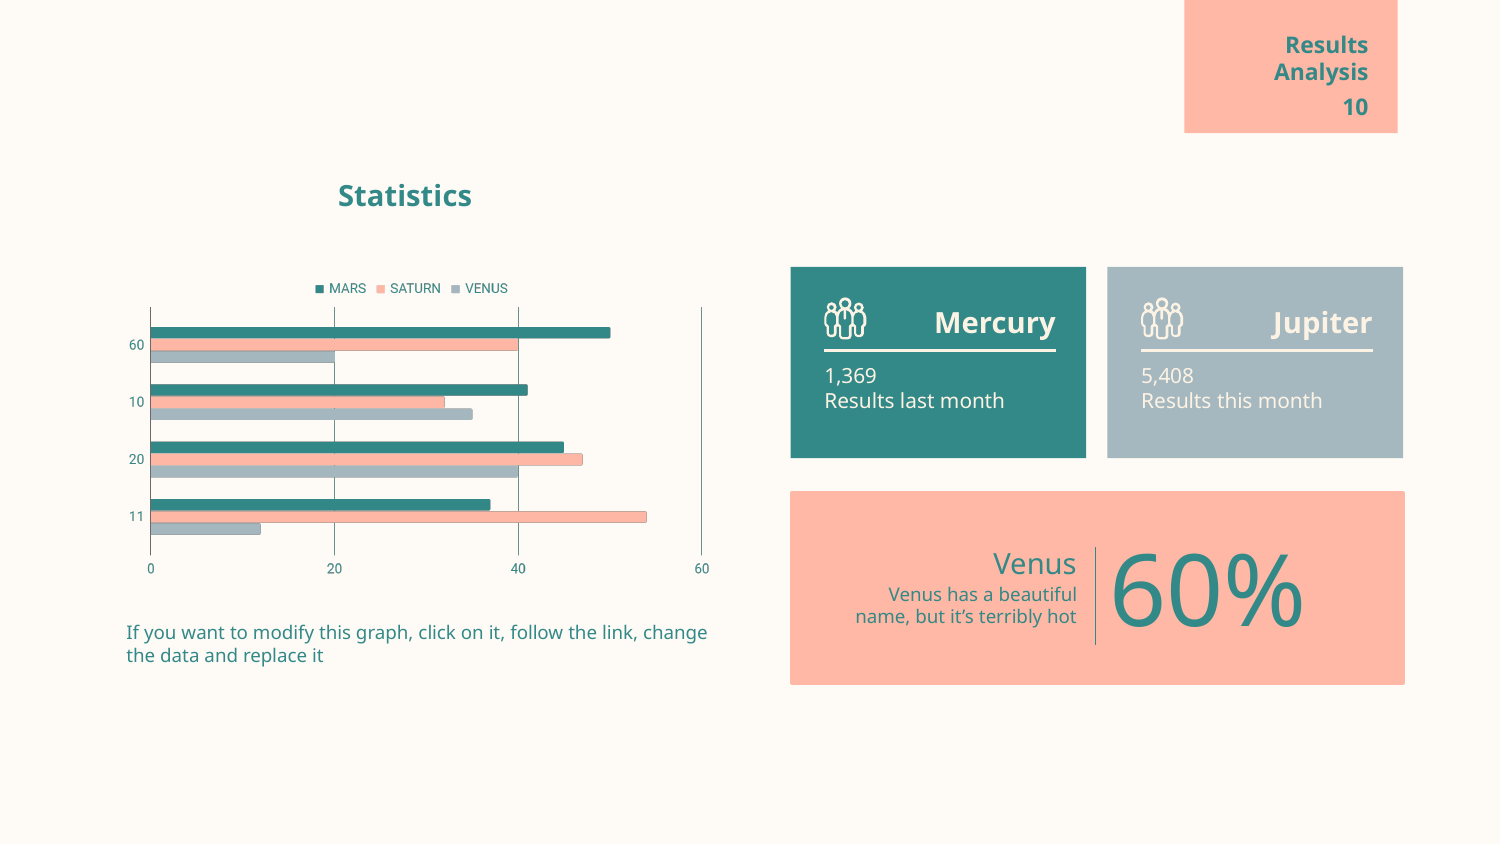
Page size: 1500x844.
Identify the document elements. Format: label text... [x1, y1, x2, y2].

slide_number ‹#› [1293, 101, 1384, 143]
text_box Jupiter [1193, 303, 1373, 350]
text_box Venus Venus has a beautiful name, but it’s terribly hot [852, 544, 1077, 686]
title Results Analysis [1231, 21, 1384, 101]
text_box Mercury [876, 303, 1056, 350]
text_box [1107, 266, 1404, 459]
text_box If you want to modify this graph, click on it, follow the link, change the data and replace it [126, 620, 709, 681]
text_box [791, 492, 1404, 684]
picture [105, 266, 718, 592]
text_box 1,369 Results last month [824, 362, 1056, 449]
text_box Statistics [293, 175, 517, 236]
text_box 60% [1109, 525, 1365, 644]
text_box [824, 297, 867, 340]
text_box [1141, 297, 1184, 340]
text_box 5,408 Results this month [1141, 362, 1373, 449]
text_box [790, 266, 1087, 459]
